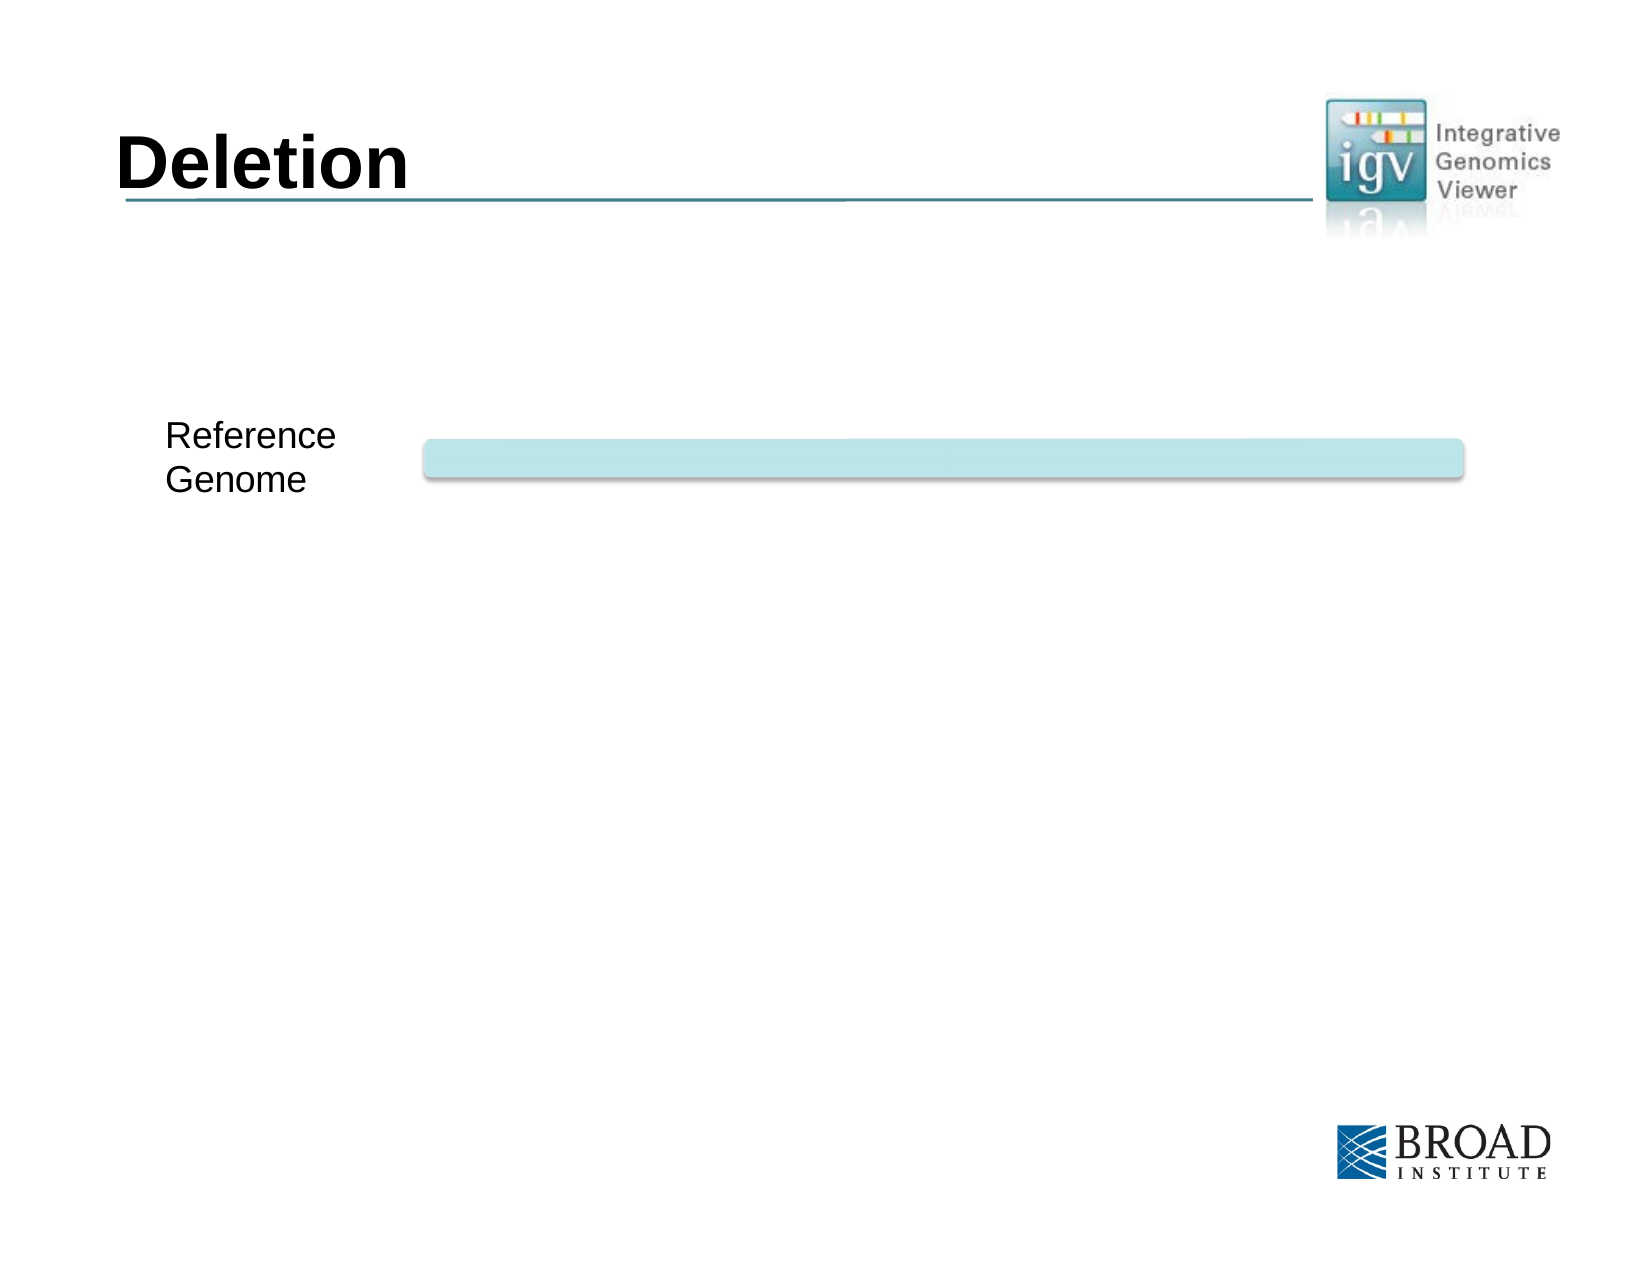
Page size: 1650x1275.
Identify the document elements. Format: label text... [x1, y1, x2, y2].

picture [1325, 92, 1560, 238]
text_box [1337, 1124, 1551, 1179]
text_box Reference Genome [163, 412, 341, 500]
text_box [416, 434, 1471, 489]
title Deletion [113, 113, 1537, 327]
text_box [425, 439, 1463, 477]
